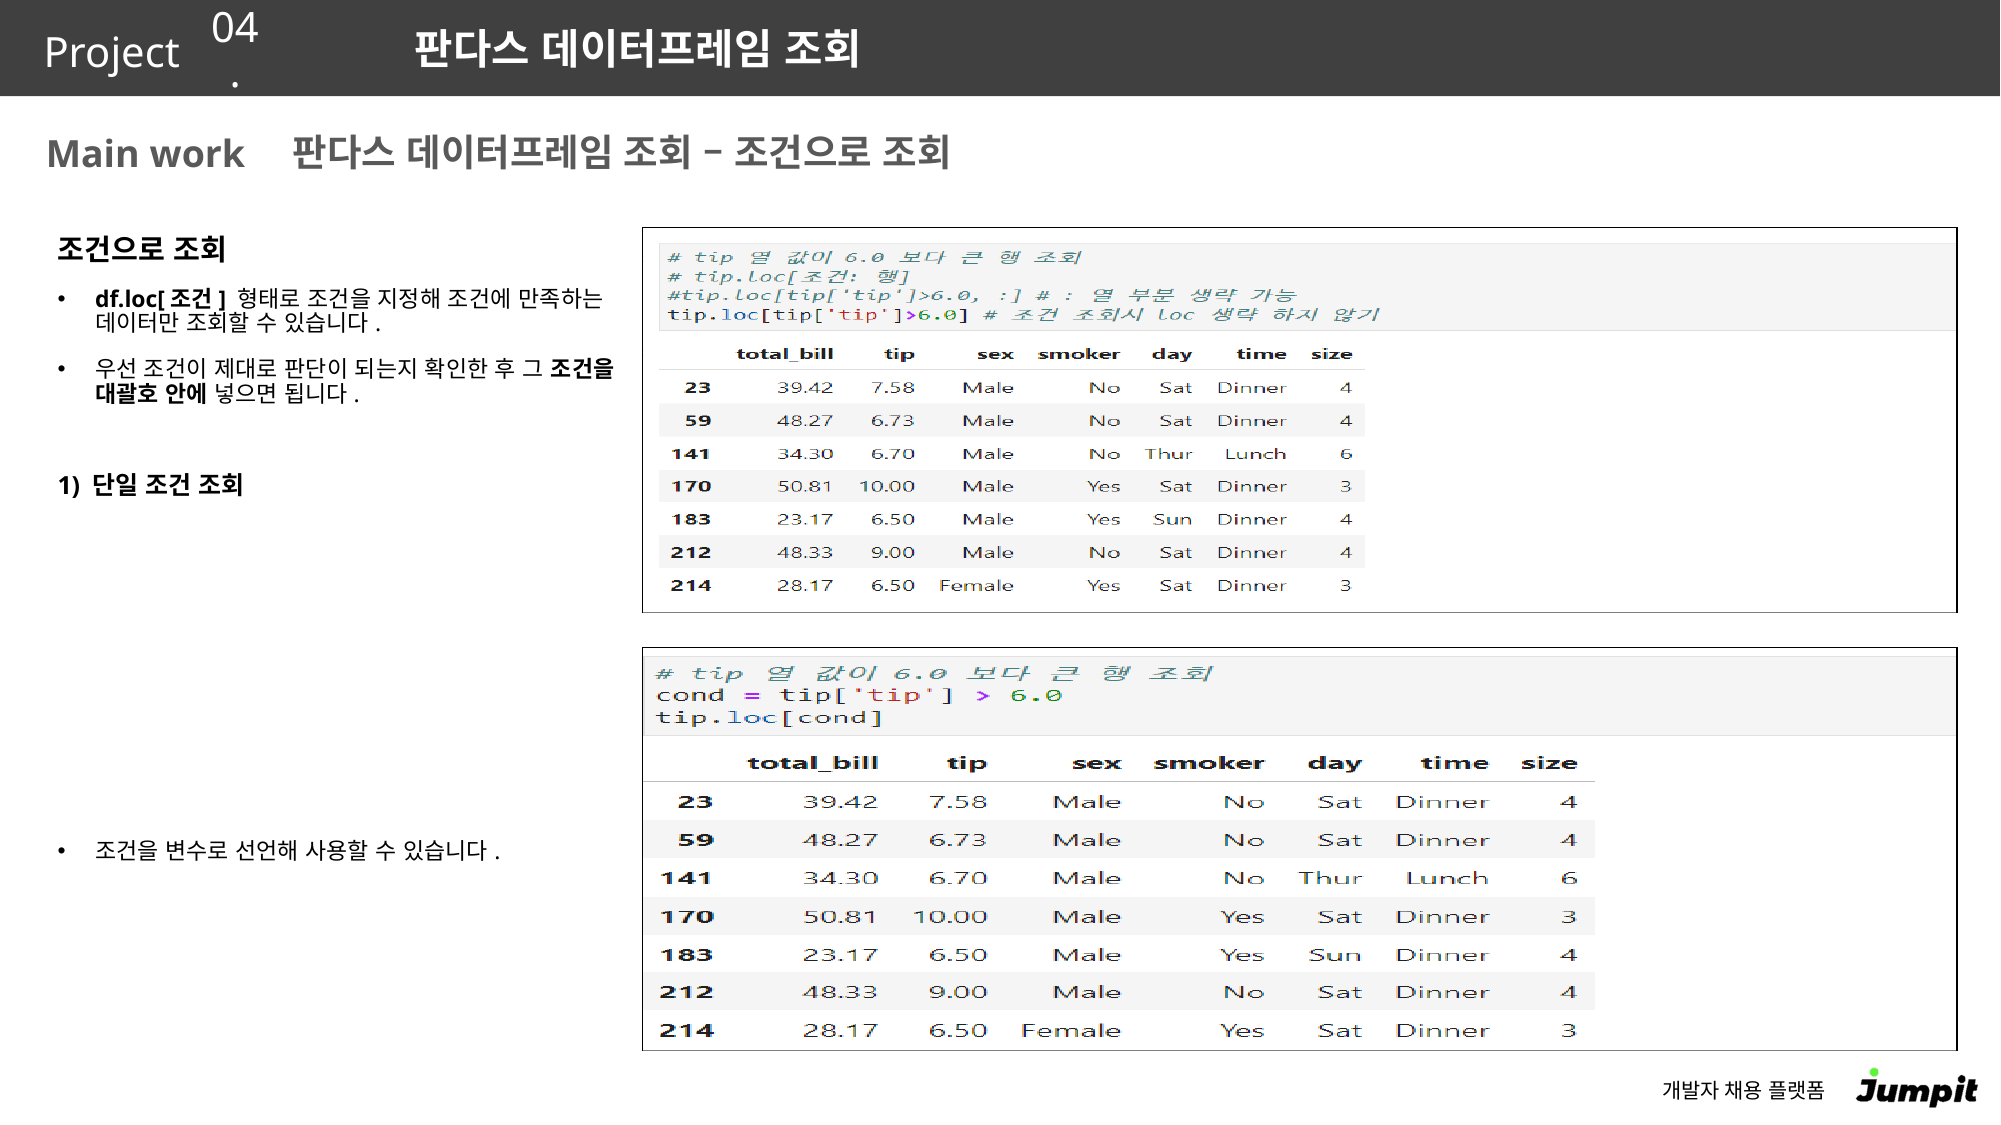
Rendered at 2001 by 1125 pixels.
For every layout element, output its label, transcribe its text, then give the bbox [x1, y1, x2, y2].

list 04. [192, 20, 278, 82]
picture [642, 647, 1958, 1051]
list 조건으로 조회 df.loc[조건] 형태로 조건을 지정해 조건에 만족하는 데이터만 조회할 수 있습니다. 우선 조건이 제대로 판단이 되는지 확인한 후 그 조건을 대괄호 안에 넣으면 됩니다. 1) 단일 조건 조회 조건을 변수로 선언해 사용할 수 있습니다. [42, 227, 642, 781]
list 판다스 데이터프레임 조회 – 조건으로 조회 [277, 126, 1856, 183]
picture [642, 227, 1958, 613]
picture [1849, 1063, 1982, 1113]
text_box [42, 781, 642, 1043]
list 판다스 데이터프레임 조회 [399, 20, 1707, 82]
